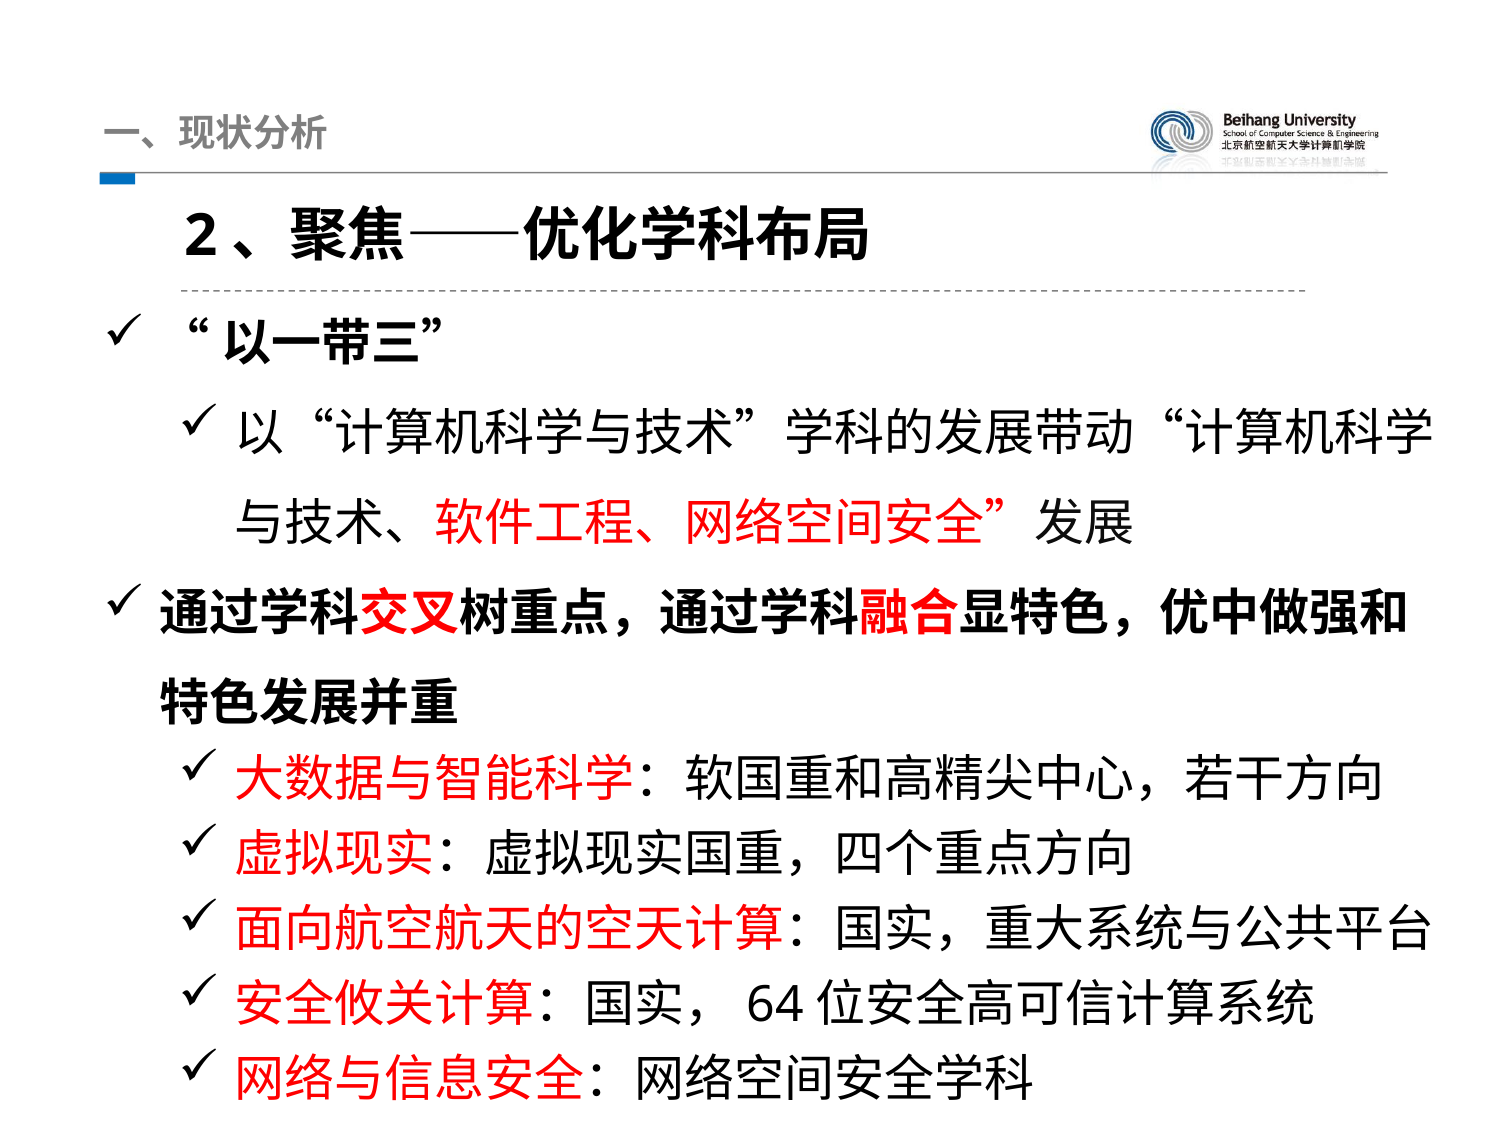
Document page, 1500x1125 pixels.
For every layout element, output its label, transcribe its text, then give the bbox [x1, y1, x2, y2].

text_box “以一带三” 以“计算机科学与技术”学科的发展带动“计算机科学与技术、软件工程、网络空间安全”发展 通过学科交叉树重点，通过学科融合显特色，优中做强和特色发展并重 大数据与智能科学：软国重和高精尖中心，若干方向 虚拟现实：虚拟现实国重，四个重点方向 面向航空航天的空天计算：国实，重大系统与公共平台 安全攸关计算：国实，64位安全高可信计算系统 网络与信息安全：网络空间安全学科 [88, 273, 1453, 1114]
text_box [99, 172, 136, 185]
picture [1139, 48, 1389, 227]
text_box 2、聚焦——优化学科布局 [169, 184, 1140, 273]
text_box 一、现状分析 [88, 101, 514, 161]
